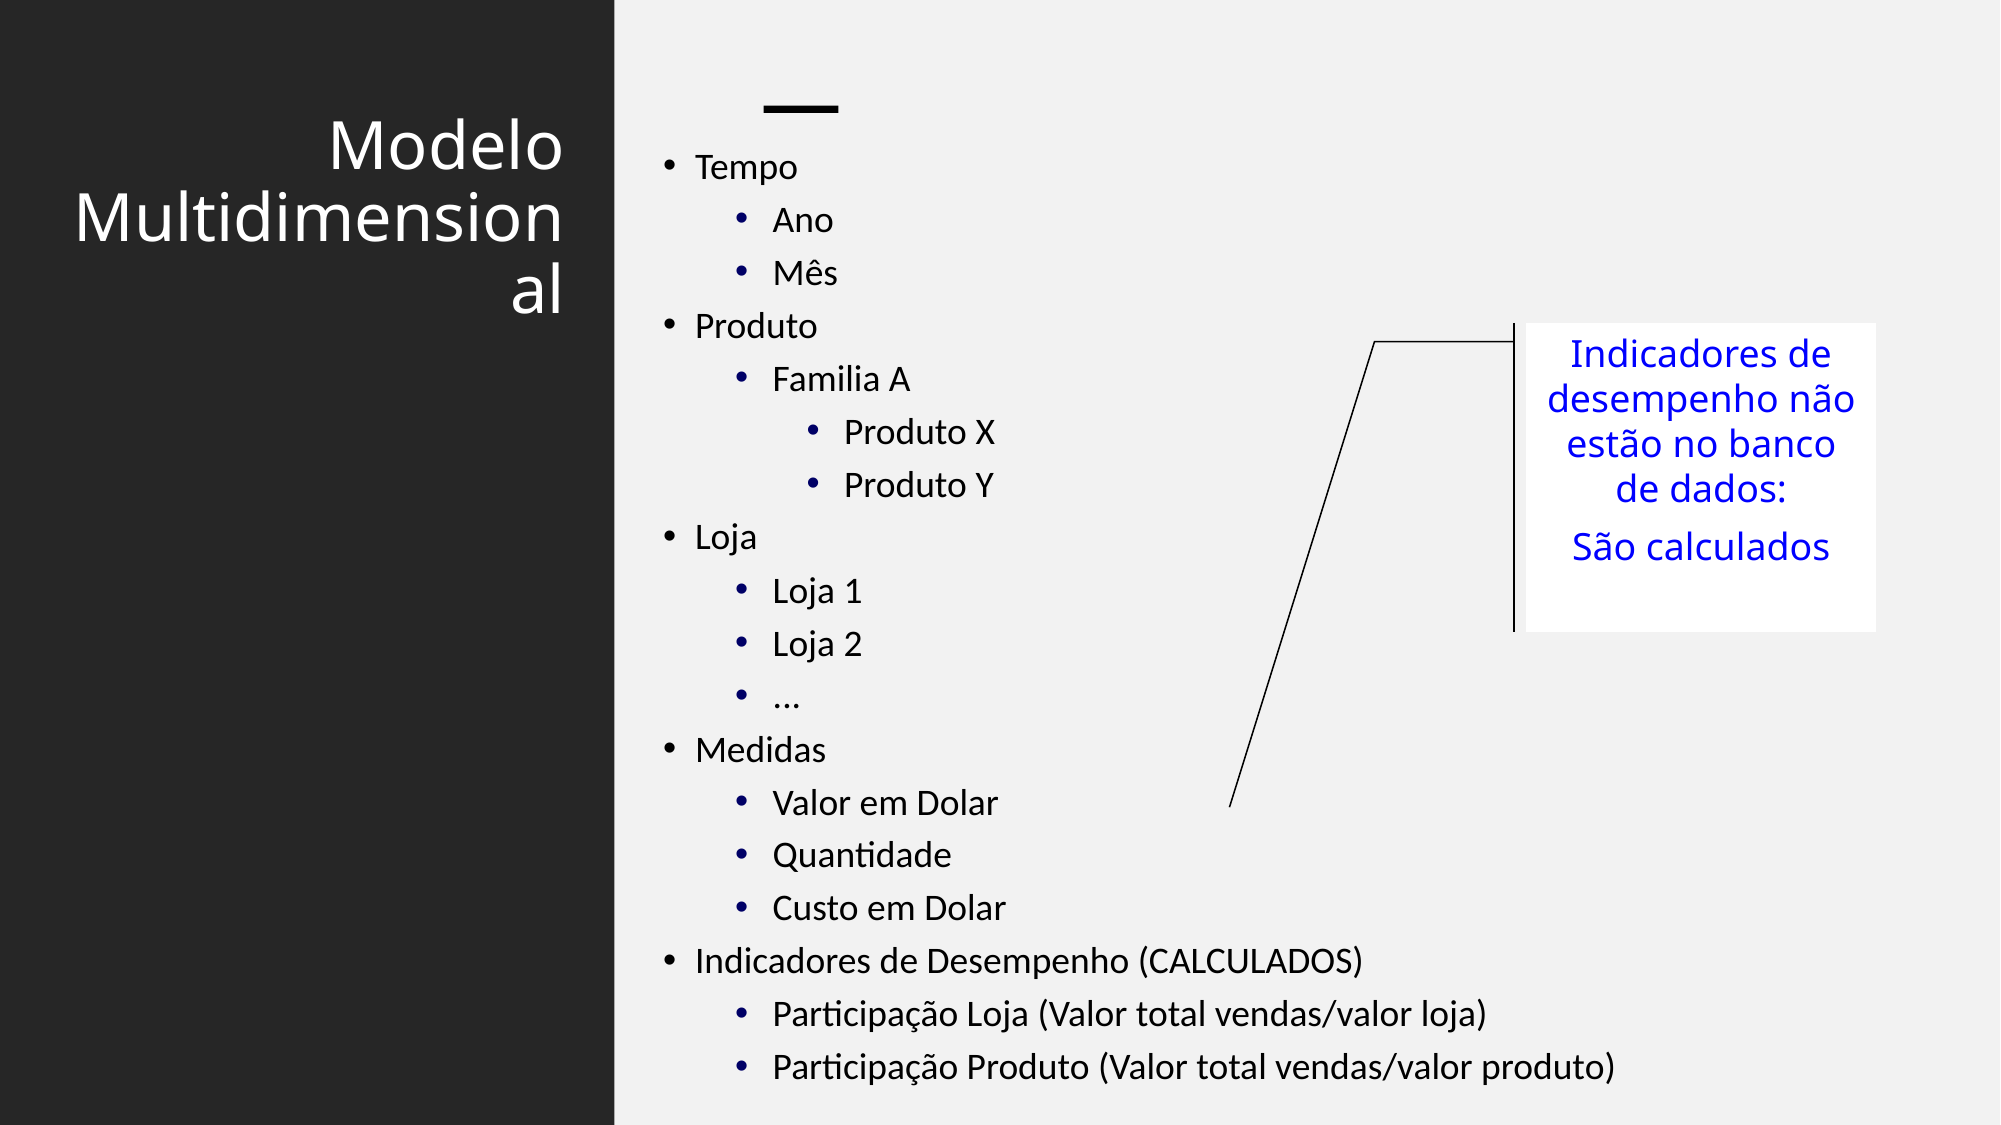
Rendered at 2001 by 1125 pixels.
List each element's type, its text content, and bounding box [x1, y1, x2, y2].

text_box Tempo Ano Mês Produto Familia A Produto X Produto Y Loja Loja 1 Loja 2 ... Medidas Valor em Dolar Quantidade Custo em Dolar Indicadores de Desempenho (CALCULADOS) Participação Loja (Valor total vendas/valor loja) Participação Produto (Valor total vendas/valor produto) [648, 139, 1812, 1125]
text_box [615, 0, 2000, 1125]
title Modelo Multidimensional [53, 104, 580, 1020]
text_box [0, 0, 615, 1125]
text_box [762, 104, 839, 114]
text_box Indicadores de desempenho não estão no banco de dados: São calculados [1526, 323, 1876, 632]
